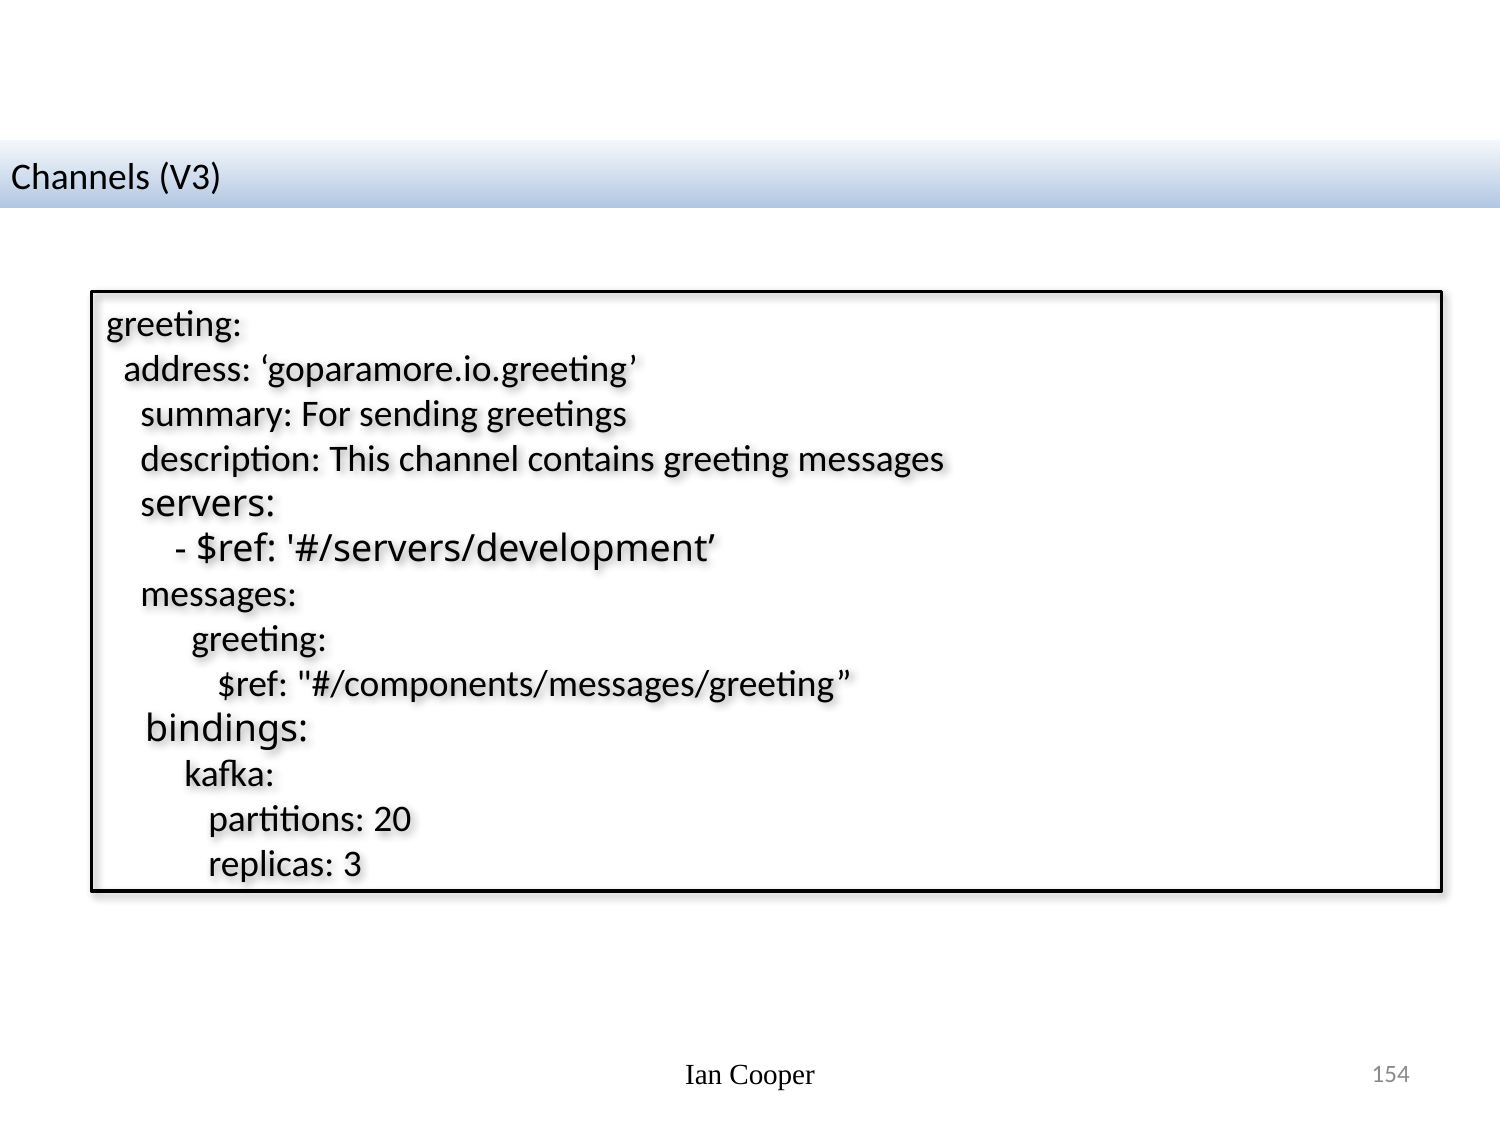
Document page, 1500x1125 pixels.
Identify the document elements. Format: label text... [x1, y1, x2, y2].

text_box Channels (V3) [0, 140, 1500, 208]
slide_number 154 [1074, 1042, 1425, 1103]
footer Ian Cooper [512, 1042, 988, 1103]
text_box greeting: address: ‘goparamore.io.greeting’ summary: For sending greetings description: This channel contains greeting messages servers: - $ref: '#/servers/development’ messages: greeting: $ref: "#/components/messages/greeting” bindings: kafka: partitions: 20 replicas: 3 [91, 291, 1442, 892]
